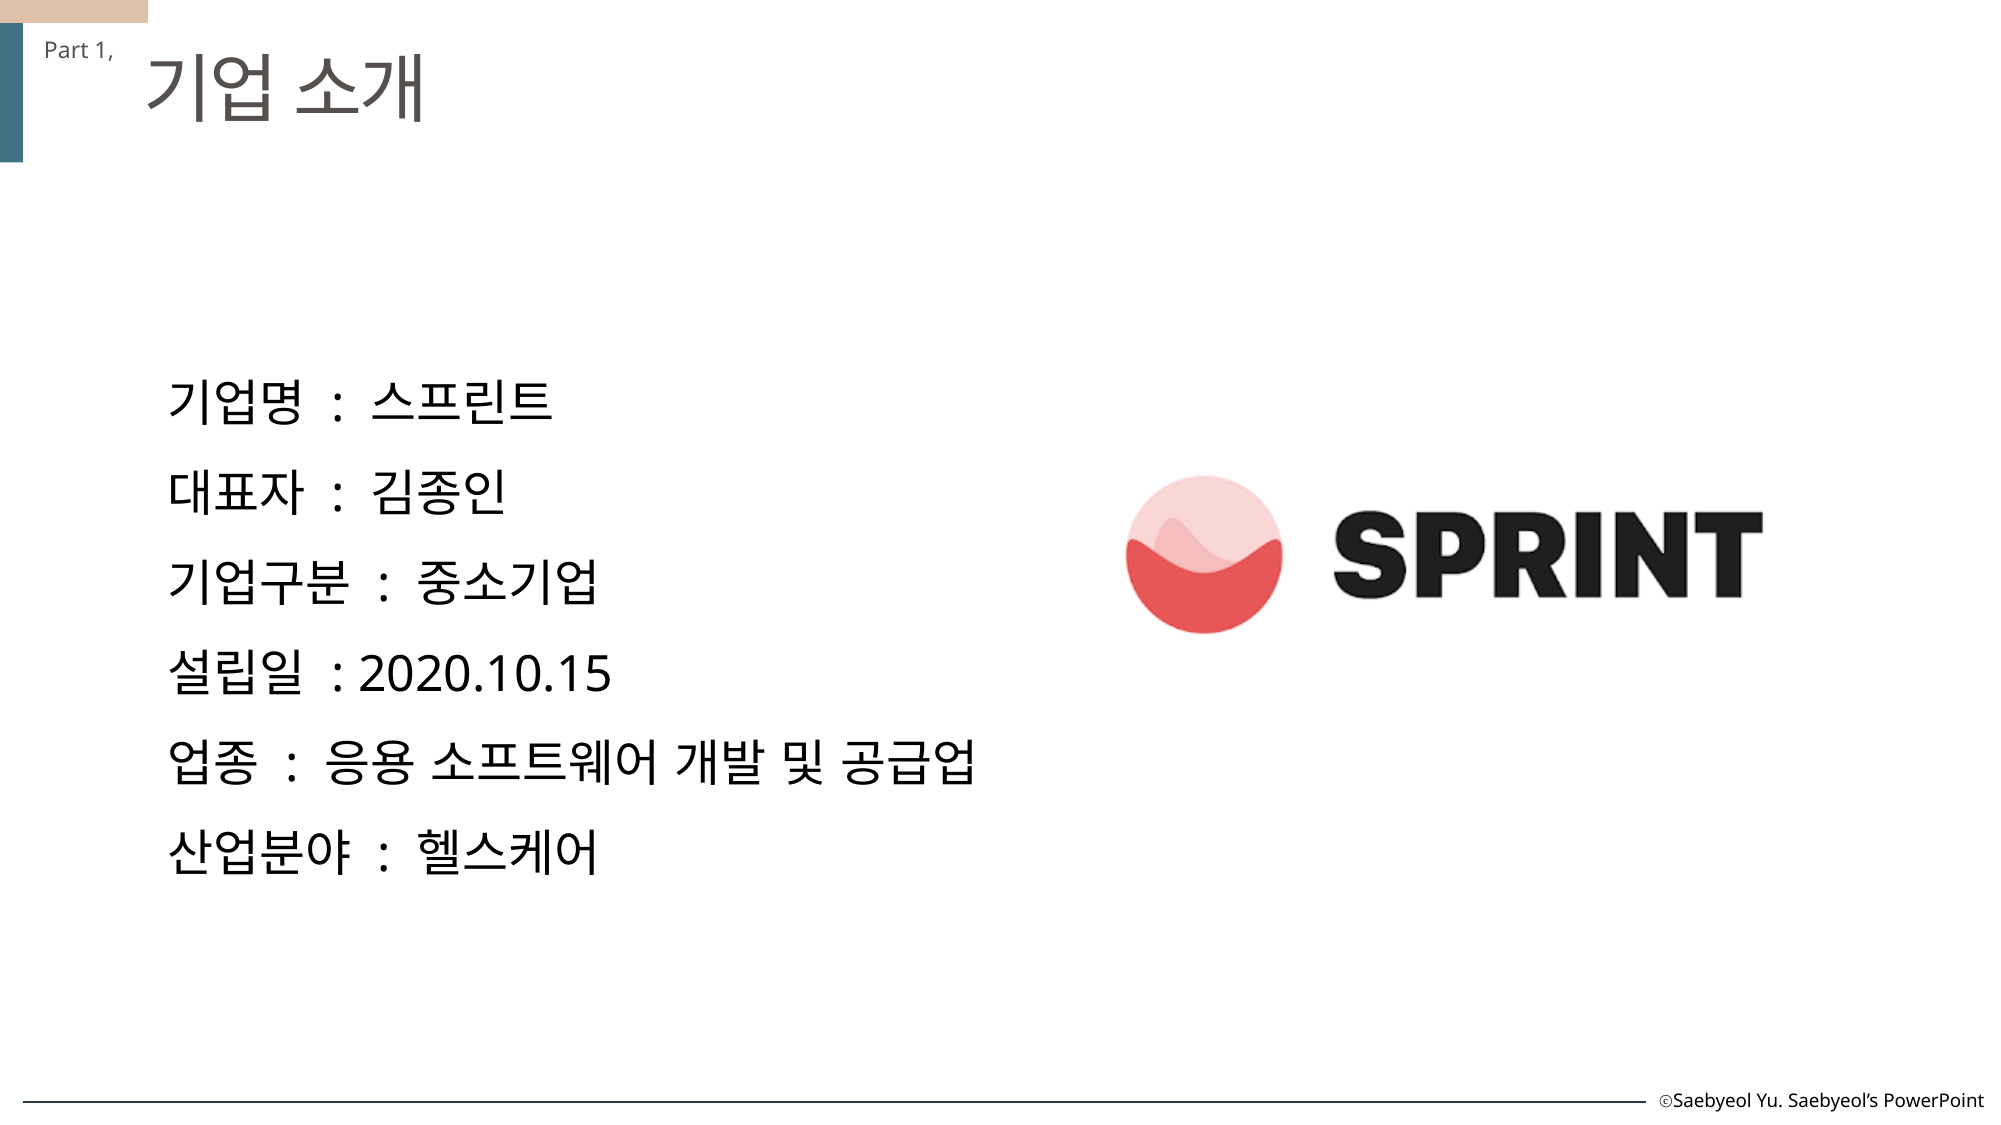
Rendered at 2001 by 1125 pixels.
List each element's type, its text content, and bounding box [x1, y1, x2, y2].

text_box [0, 24, 24, 163]
text_box 기업 소개 [129, 34, 444, 139]
text_box [0, 0, 149, 24]
picture [1045, 451, 1846, 645]
text_box 기업명 : 스프린트 대표자 : 김종인 기업구분 : 중소기업 설립일 : 2020.10.15 업종 : 응용 소프트웨어 개발 및 공급업 산업분야 : 헬스케어 [153, 333, 1000, 889]
text_box Part 1, [29, 28, 130, 71]
